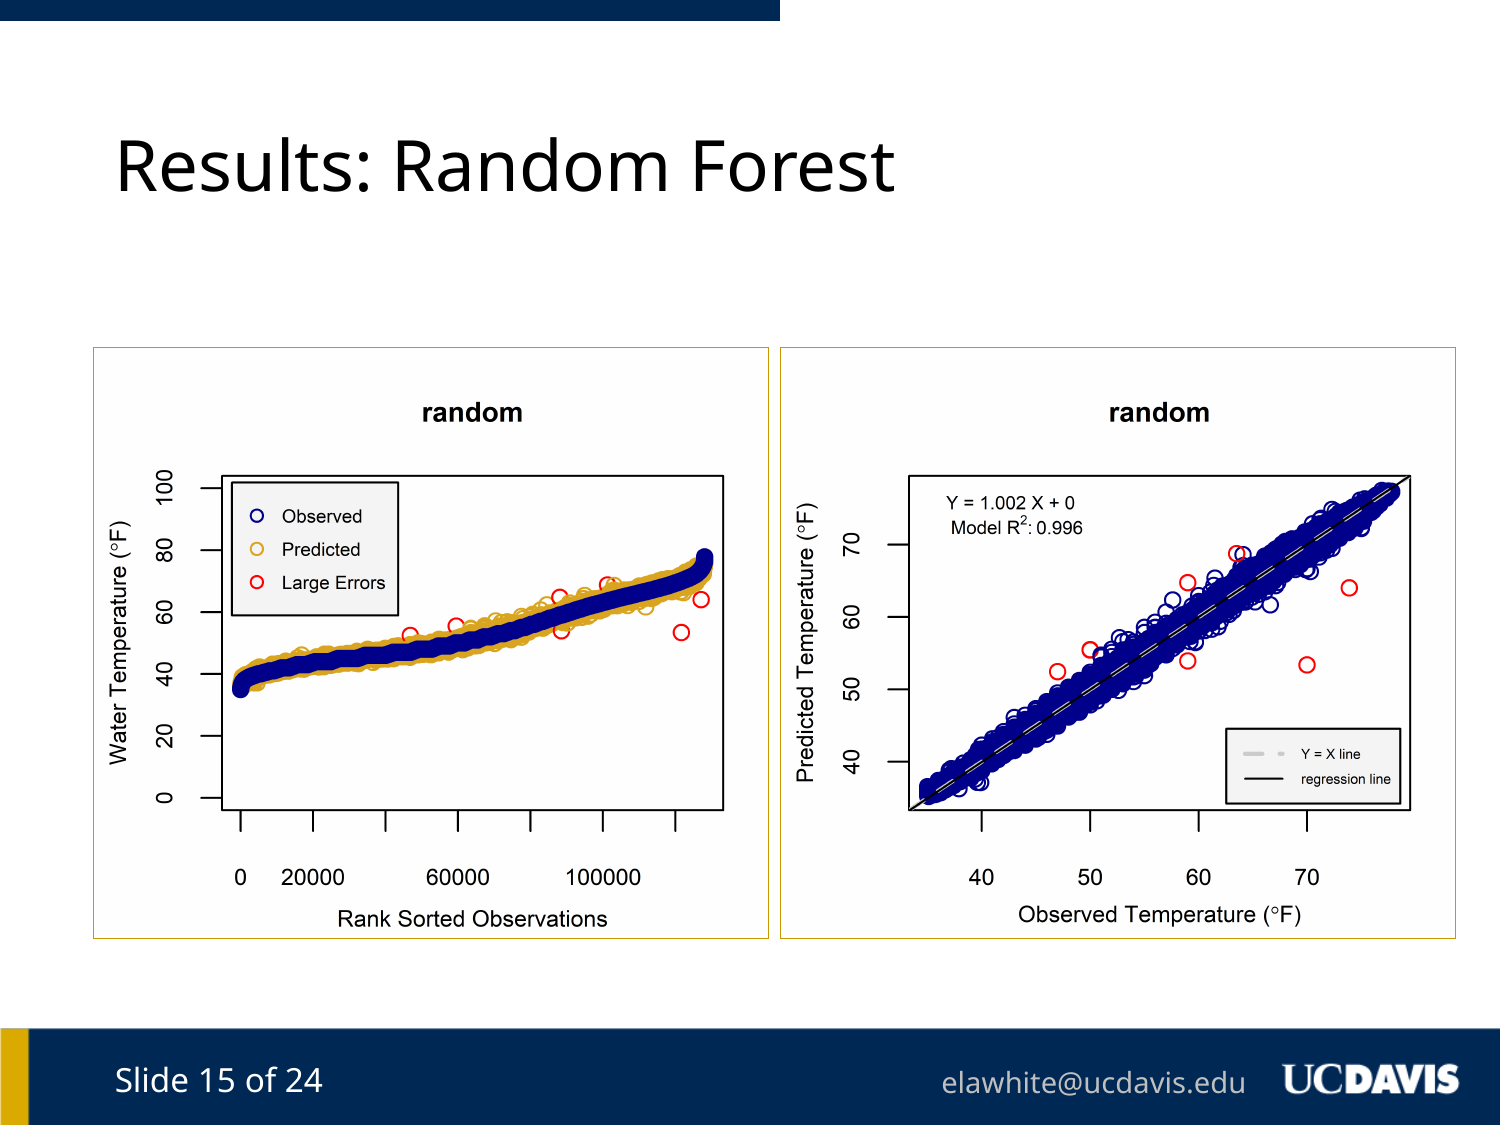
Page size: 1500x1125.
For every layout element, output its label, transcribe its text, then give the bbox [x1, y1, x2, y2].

title Results: Random Forest [103, 59, 1397, 278]
text_box [0, 0, 780, 21]
picture [780, 347, 1456, 940]
picture [93, 347, 769, 940]
picture [0, 1028, 1500, 1125]
